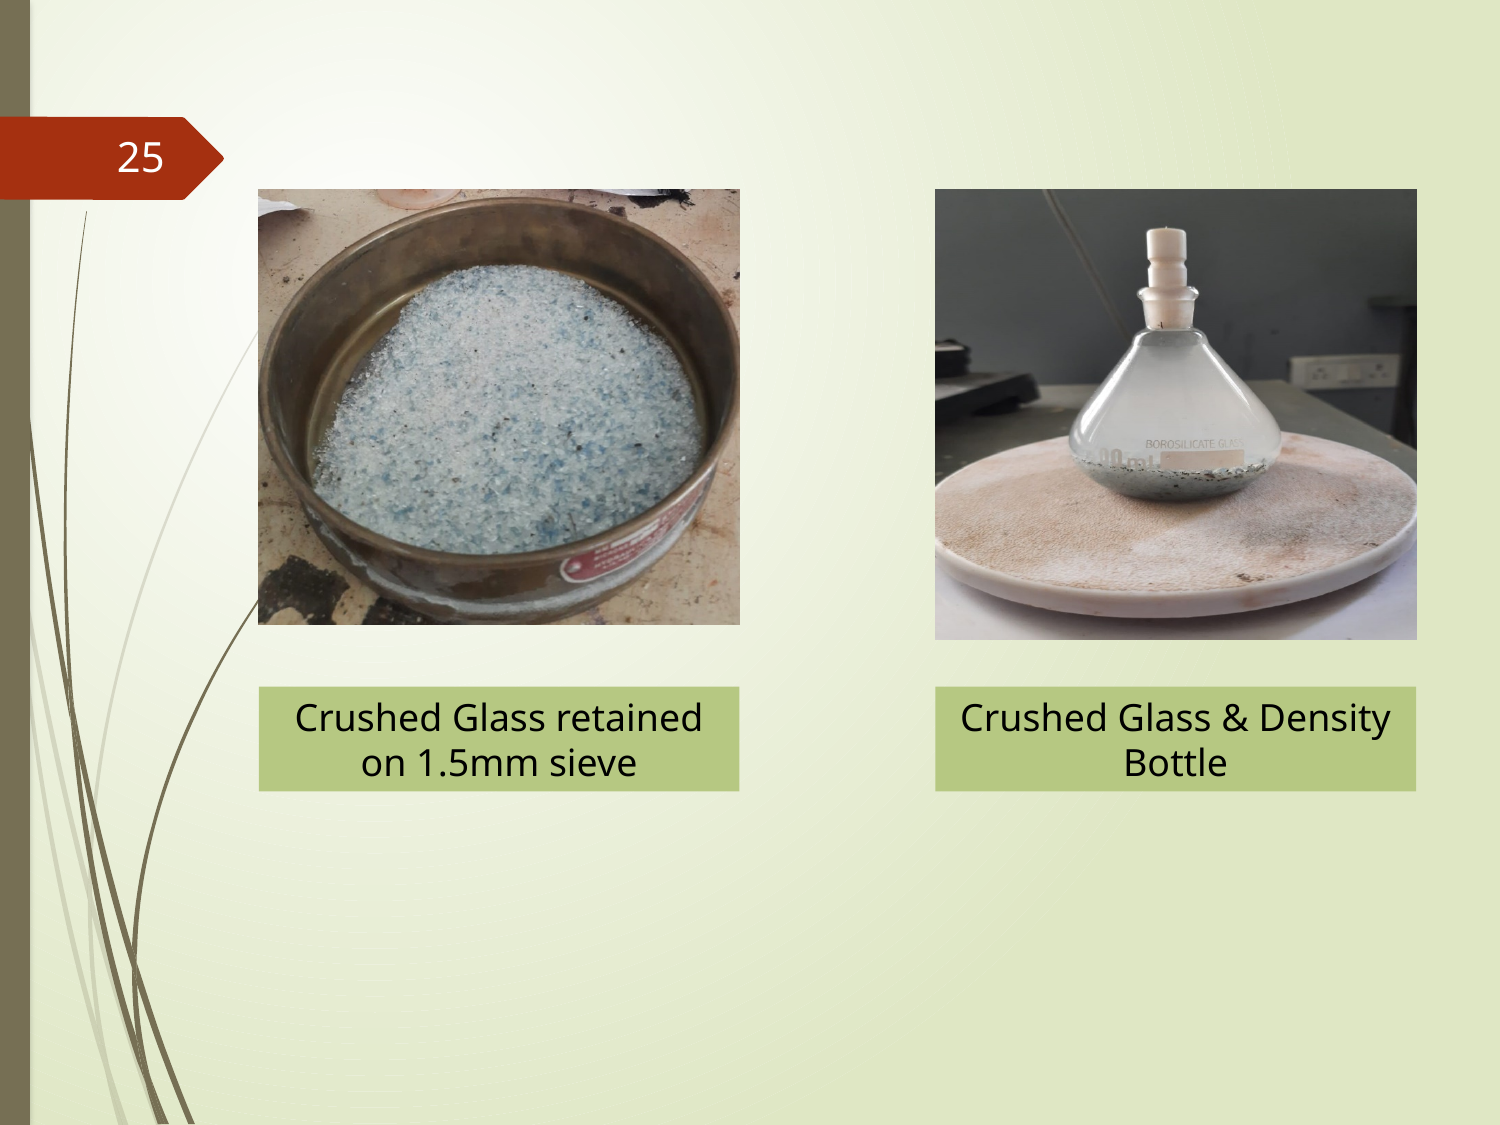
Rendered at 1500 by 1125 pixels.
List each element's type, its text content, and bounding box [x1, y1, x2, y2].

picture [258, 188, 740, 626]
text_box Crushed Glass & Density Bottle [935, 686, 1417, 792]
slide_number 25 [83, 129, 180, 190]
picture [935, 188, 1417, 641]
text_box Crushed Glass retained on 1.5mm sieve [258, 686, 740, 792]
